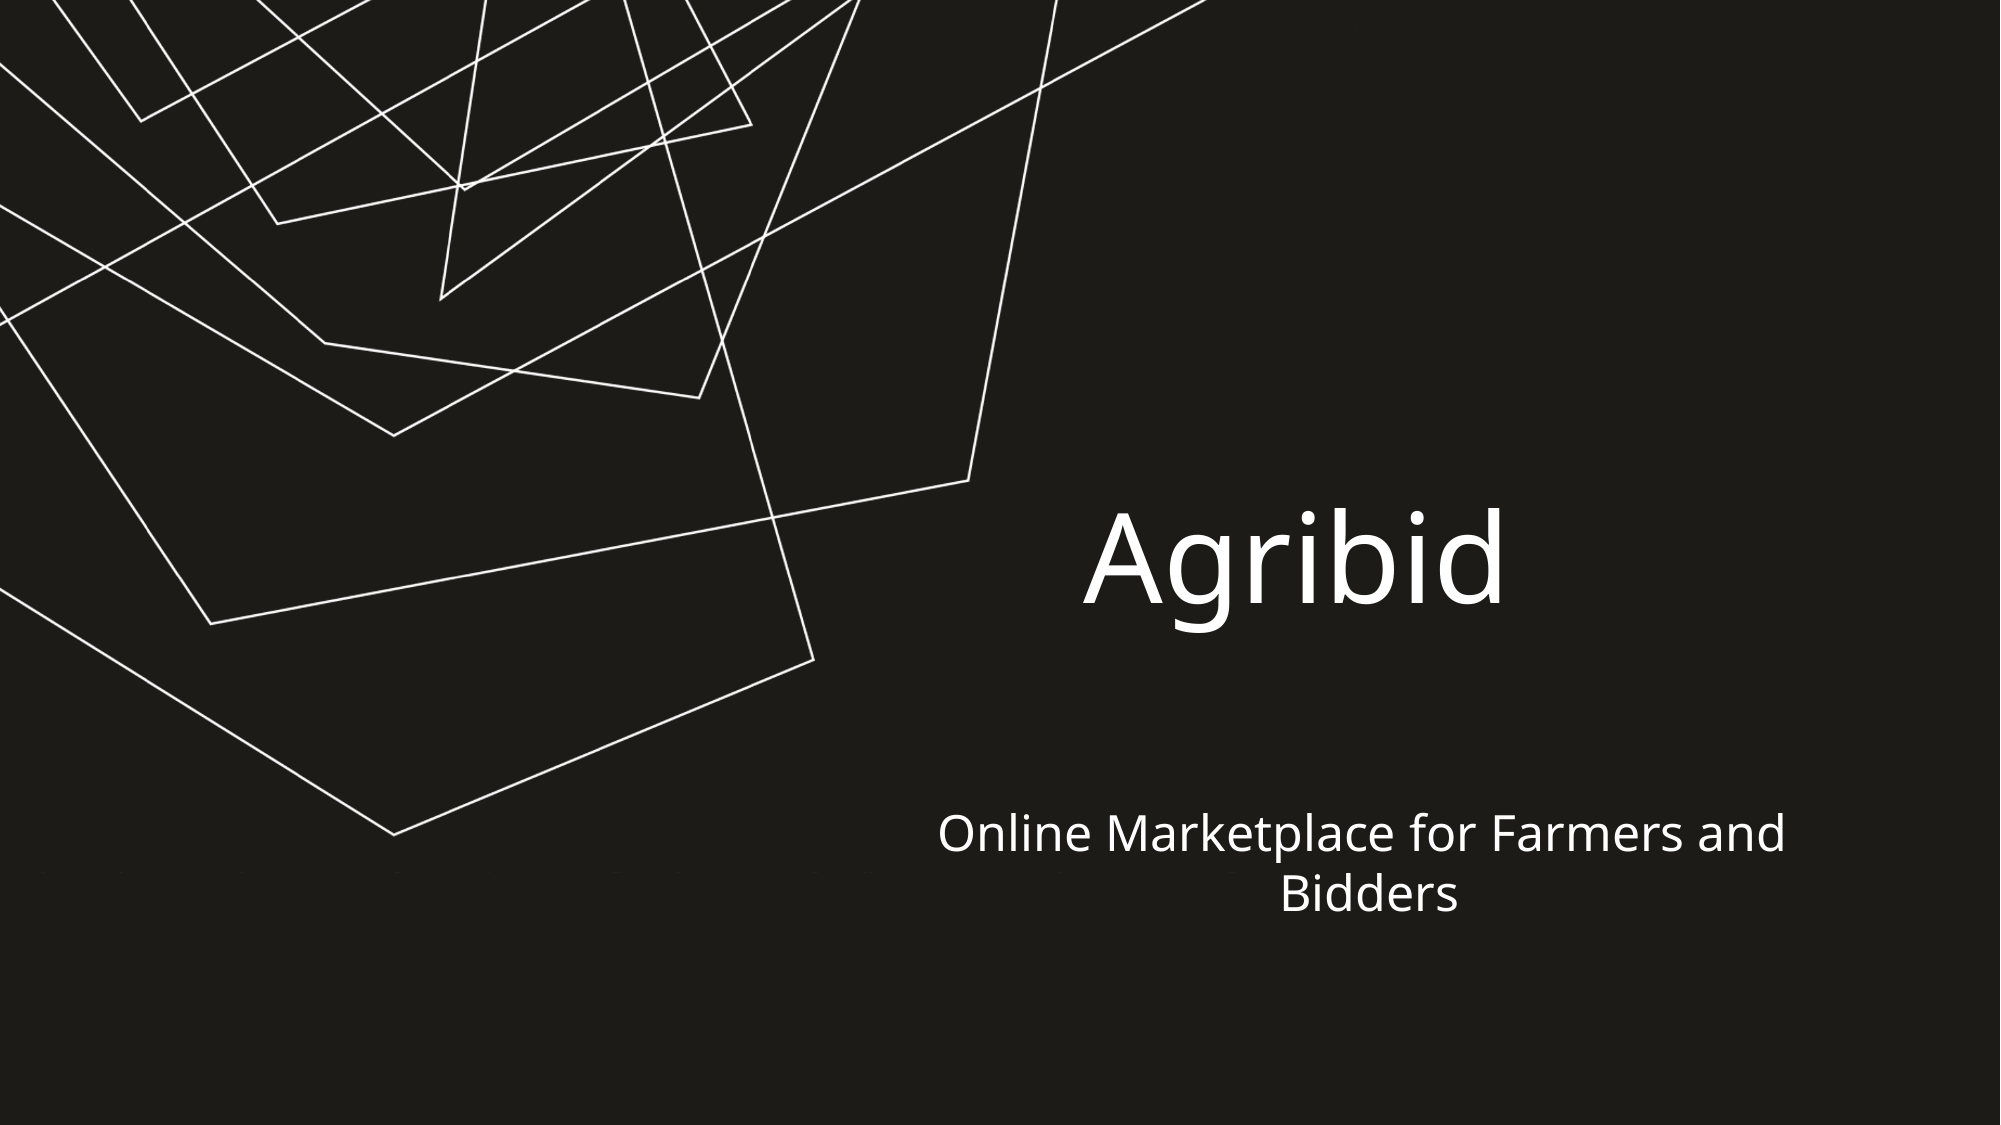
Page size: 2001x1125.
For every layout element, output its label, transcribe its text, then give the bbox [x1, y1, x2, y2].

picture [0, 0, 1356, 873]
text_box Online Marketplace for Farmers and Bidders [764, 793, 1974, 929]
title Agribid [1068, 428, 2000, 636]
